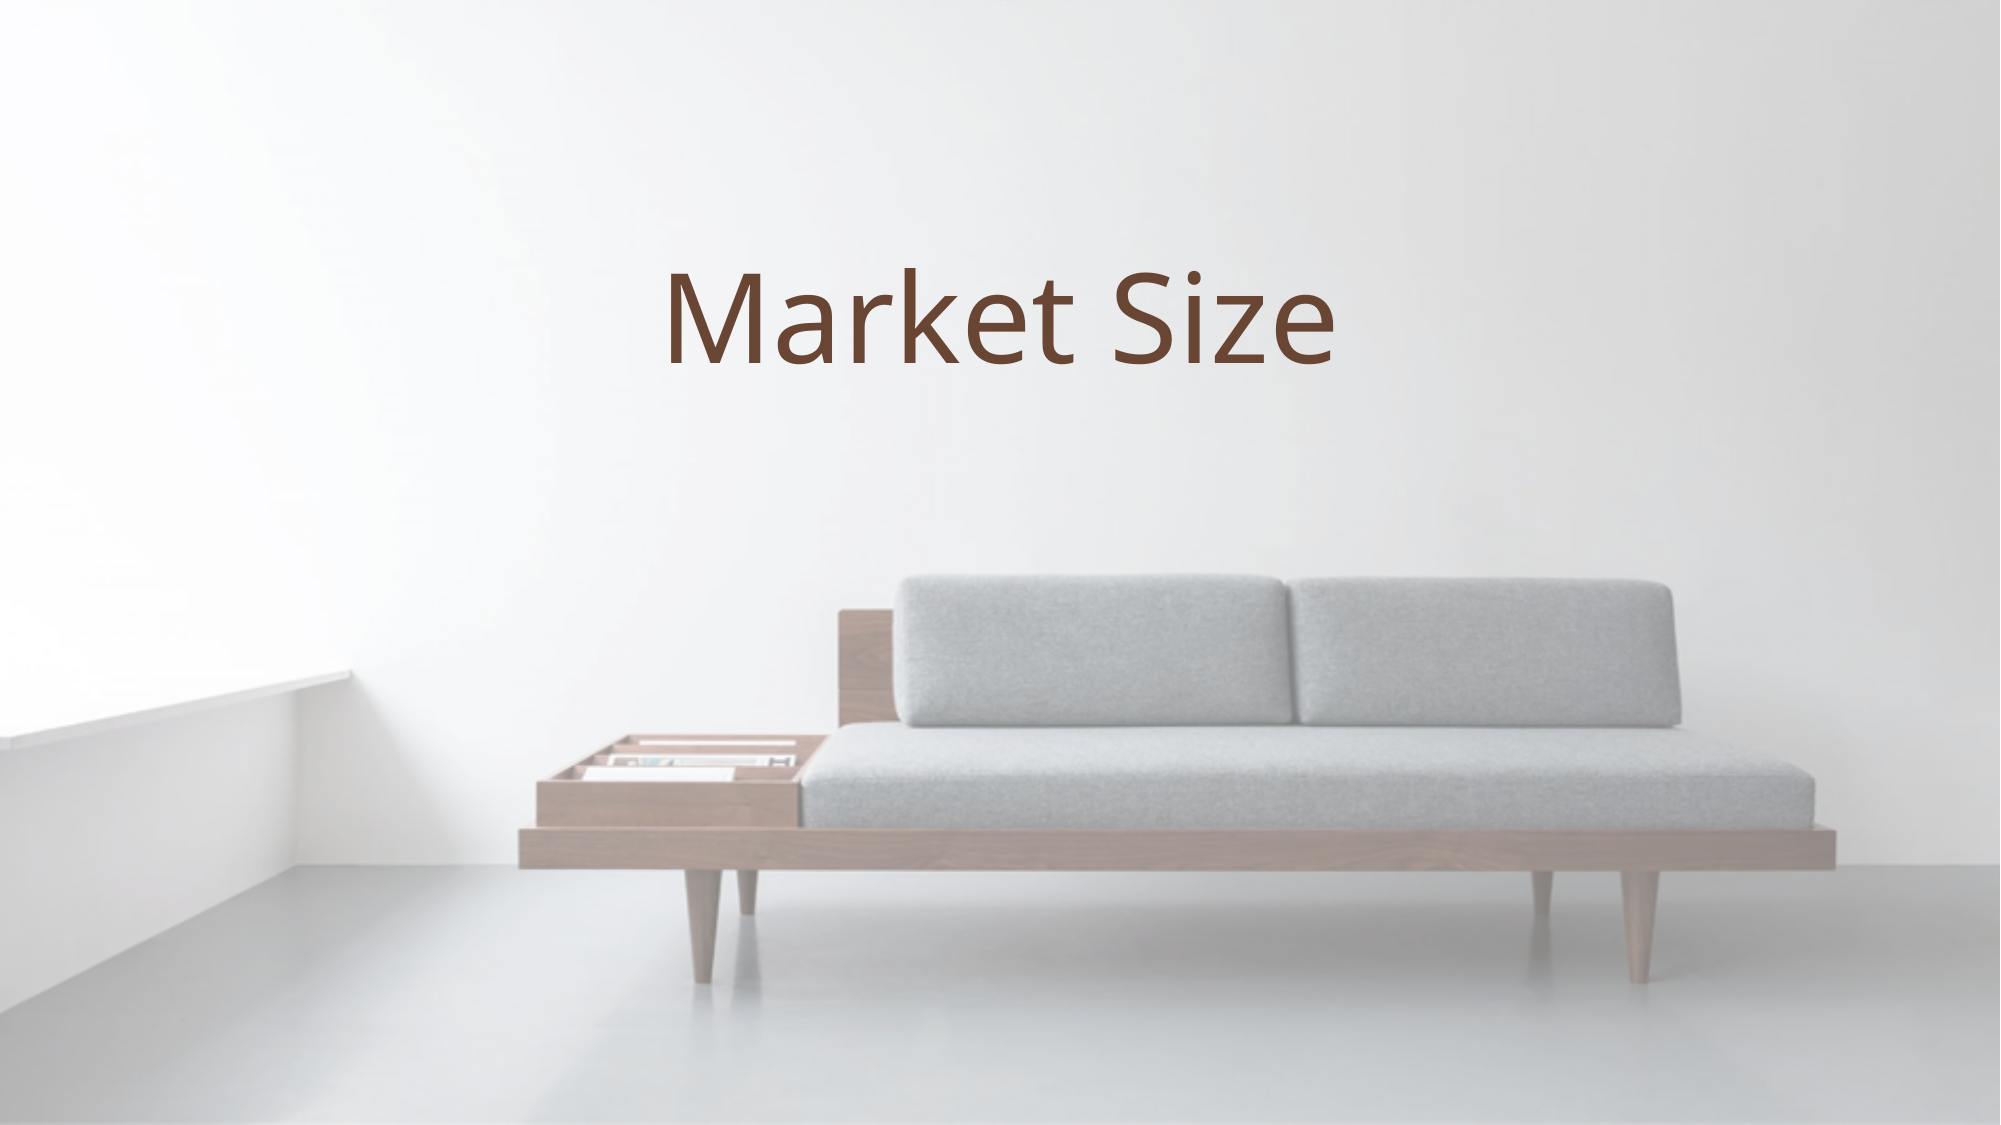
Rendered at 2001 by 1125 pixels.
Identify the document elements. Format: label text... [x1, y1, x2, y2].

title Market Size [137, 143, 1863, 503]
